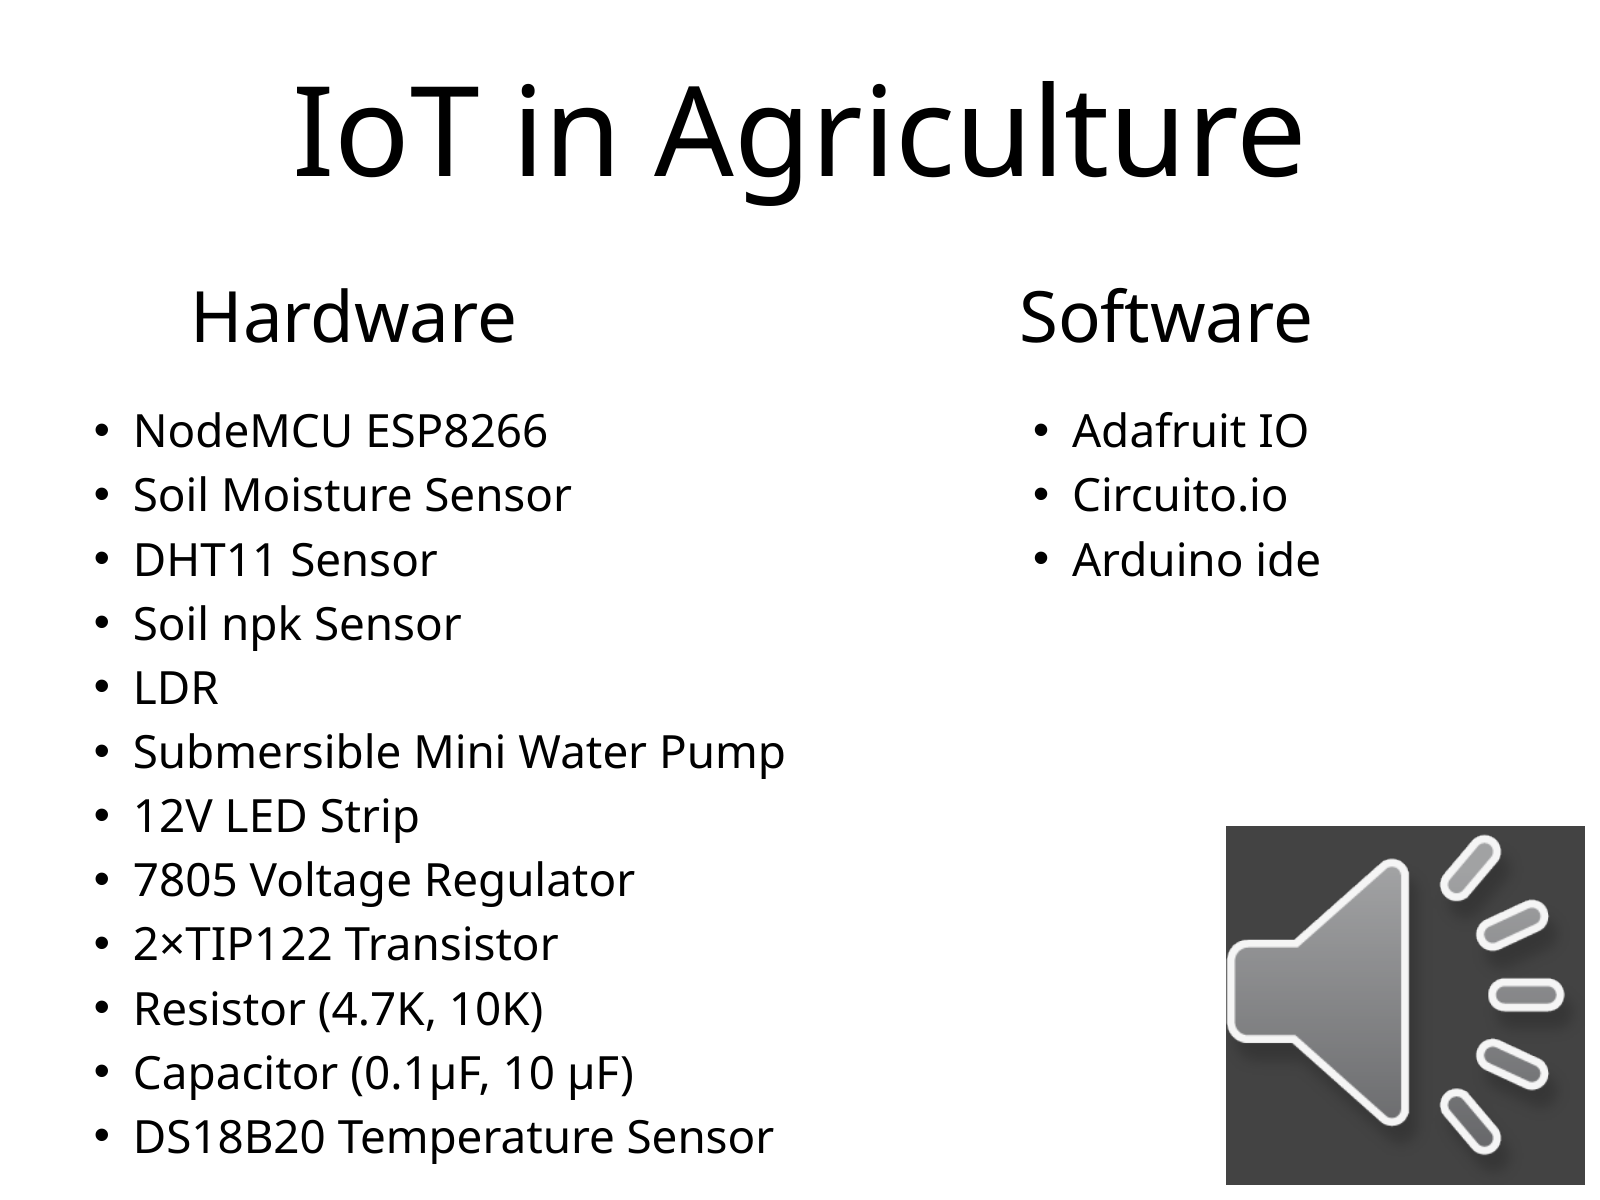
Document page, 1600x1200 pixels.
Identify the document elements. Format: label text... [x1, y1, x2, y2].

text_box Software [974, 257, 1359, 357]
picture [1225, 825, 1586, 1186]
text_box NodeMCU ESP8266 Soil Moisture Sensor DHT11 Sensor Soil npk Sensor LDR Submersible Mini Water Pump 12V LED Strip 7805 Voltage Regulator 2×TIP122 Transistor Resistor (4.7K, 10K) Capacitor (0.1µF, 10 µF) DS18B20 Temperature Sensor [55, 392, 800, 1163]
text_box Adafruit IO Circuito.io Arduino ide [994, 392, 1328, 586]
text_box Hardware [136, 257, 572, 357]
text_box IoT in Agriculture [272, 26, 1328, 202]
